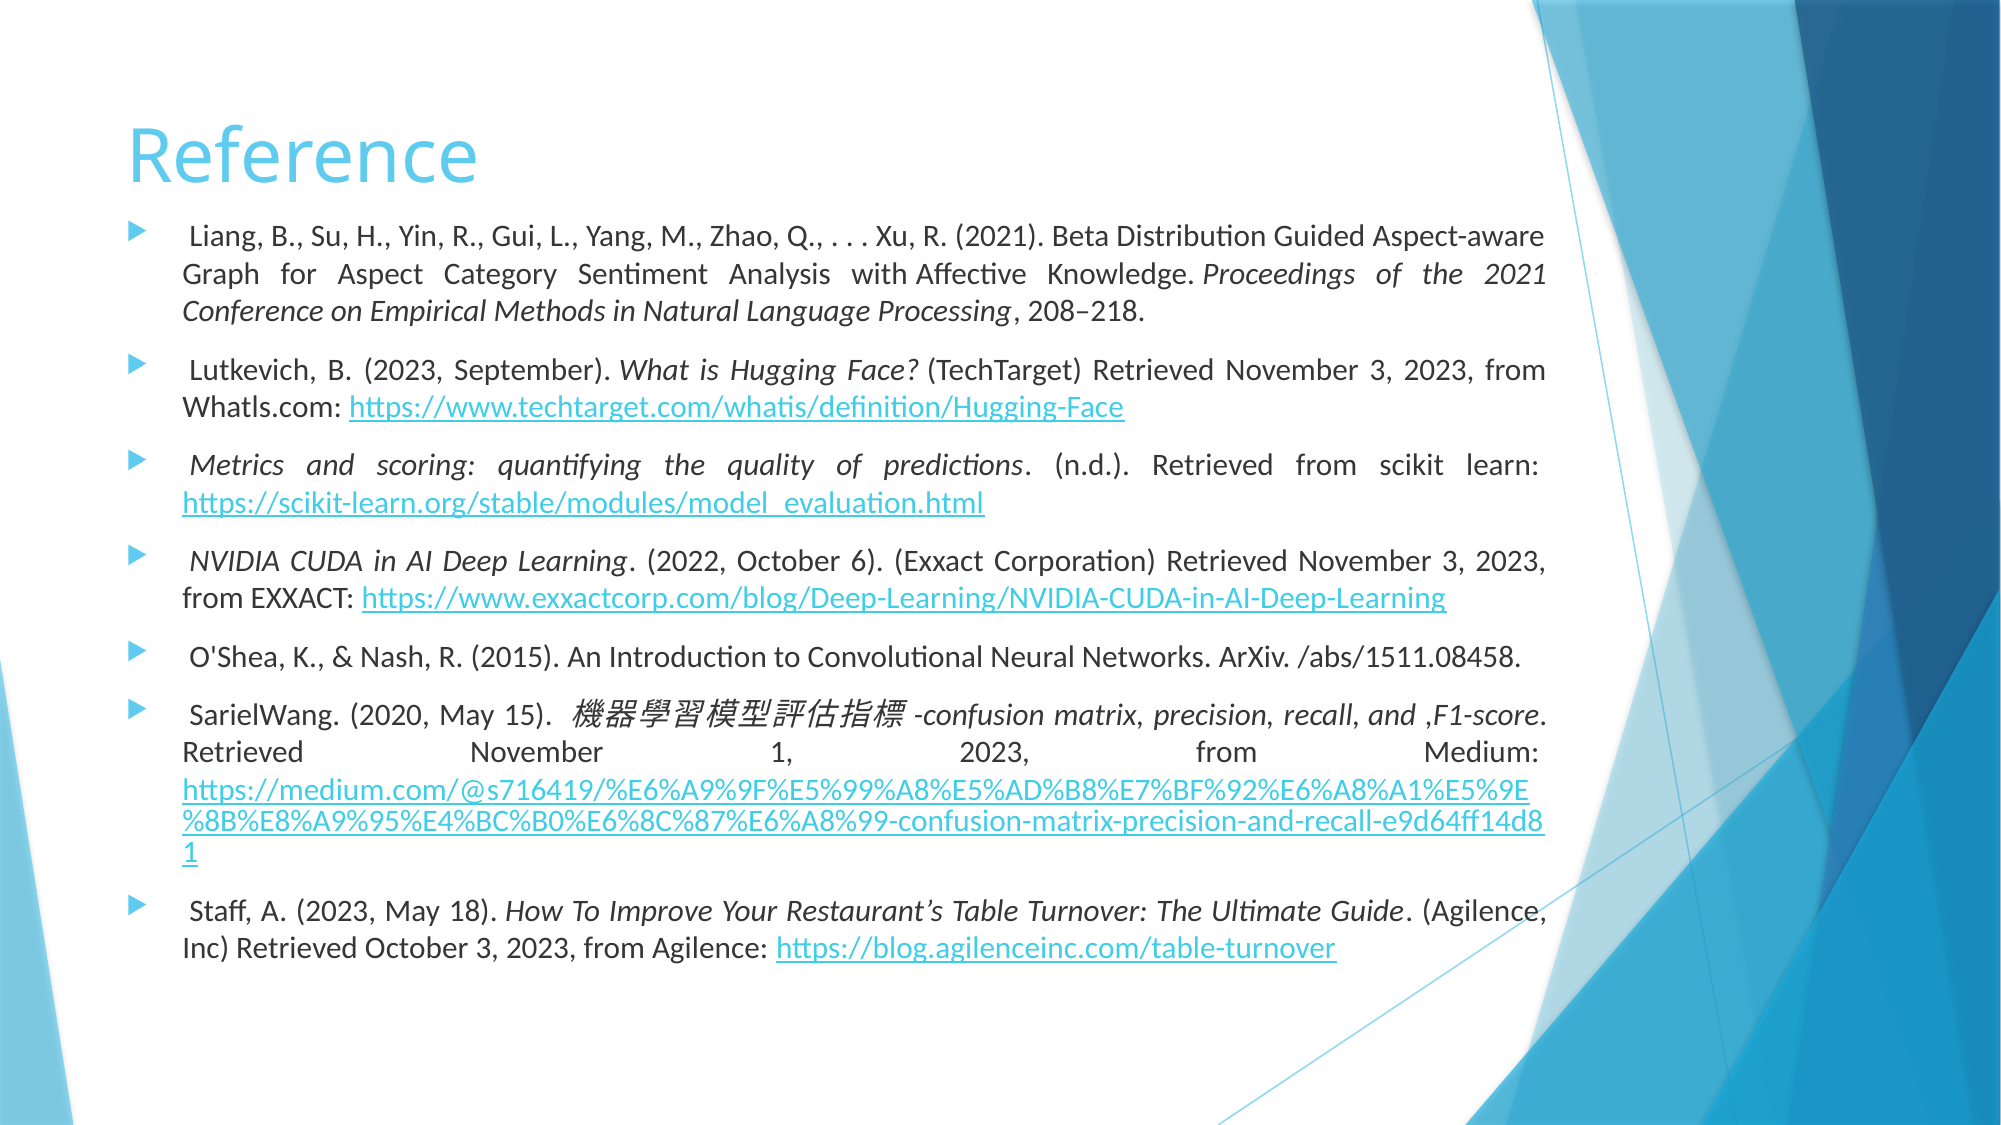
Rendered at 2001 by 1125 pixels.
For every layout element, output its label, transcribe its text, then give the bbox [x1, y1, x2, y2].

title Reference [111, 99, 1522, 208]
list Liang, B., Su, H., Yin, R., Gui, L., Yang, M., Zhao, Q., . . . Xu, R. (2021). Beta Distribution Guided Aspect-aware Graph for Aspect Category Sentiment Analysis with Affective Knowledge. Proceedings of the 2021 Conference on Empirical Methods in Natural Language Processing, 208–218. Lutkevich, B. (2023, September). What is Hugging Face? (TechTarget) Retrieved November 3, 2023, from Whatls.com: https://www.techtarget.com/whatis/definition/Hugging-Face Metrics and scoring: quantifying the quality of predictions. (n.d.). Retrieved from scikit learn: https://scikit-learn.org/stable/modules/model_evaluation.html NVIDIA CUDA in AI Deep Learning. (2022, October 6). (Exxact Corporation) Retrieved November 3, 2023, from EXXACT: https://www.exxactcorp.com/blog/Deep-Learning/NVIDIA-CUDA-in-AI-Deep-Learning O'Shea, K., & Nash, R. (2015). An Introduction to Convolutional Neural Networks. ArXiv. /abs/1511.08458. SarielWang. (2020, May 15). 機器學習模型評估指標-confusion matrix, precision, recall, and ,F1-score. Retrieved November 1, 2023, from Medium: https://medium.com/@s716419/%E6%A9%9F%E5%99%A8%E5%AD%B8%E7%BF%92%E6%A8%A1%E5%9E%8B%E8%A9%95%E4%BC%B0%E6%8C%87%E6%A8%99-confusion-matrix-precision-and-recall-e9d64ff14d81 Staff, A. (2023, May 18). How To Improve Your Restaurant’s Table Turnover: The Ultimate Guide. (Agilence, Inc) Retrieved October 3, 2023, from Agilence: https://blog.agilenceinc.com/table-turnover [111, 208, 1563, 845]
